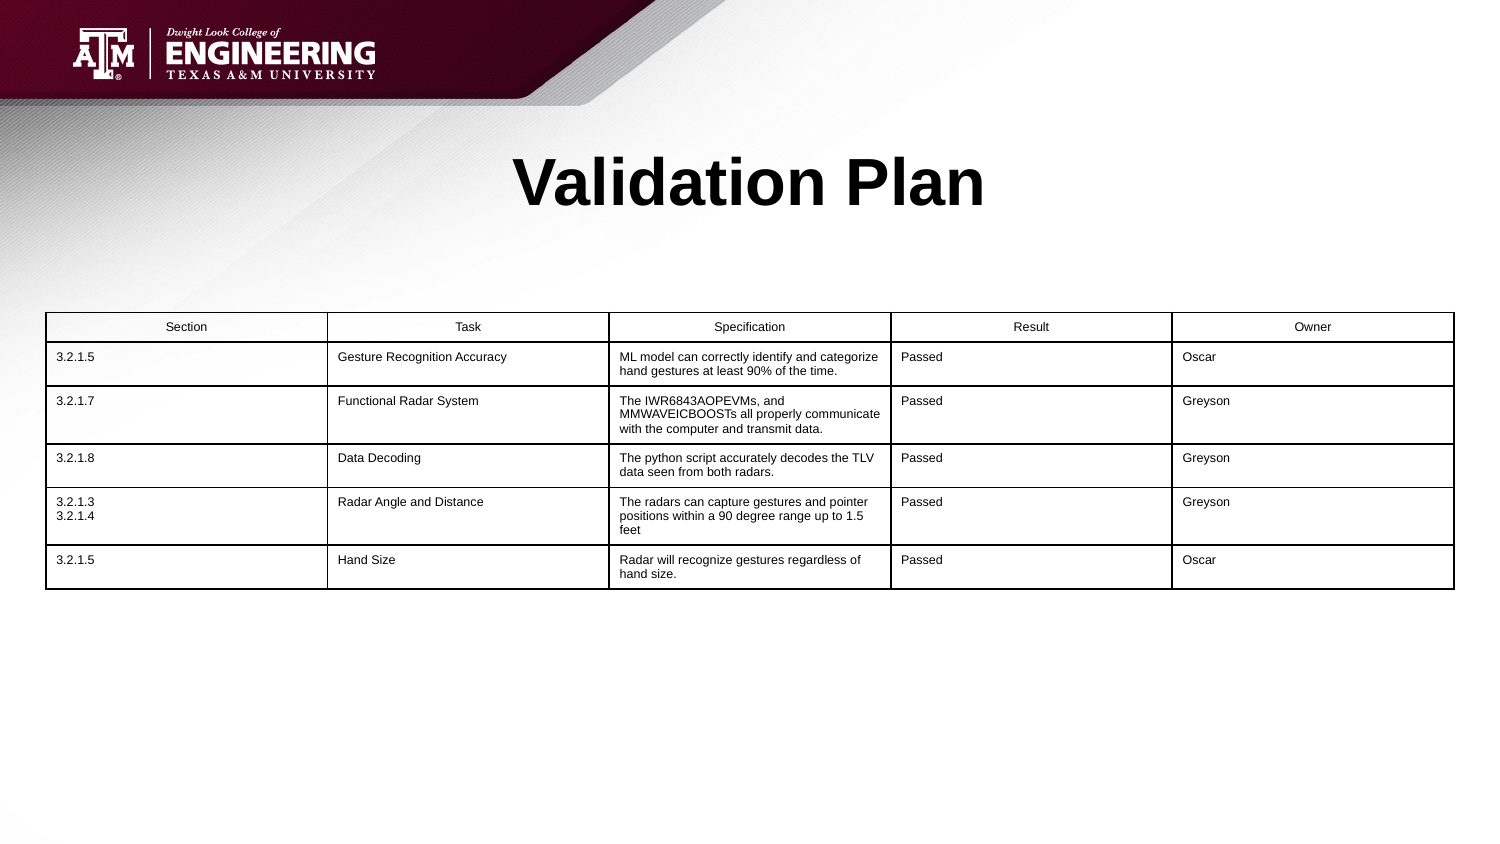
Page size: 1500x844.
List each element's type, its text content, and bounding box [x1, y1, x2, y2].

table_cell Radar will recognize gestures regardless of hand size. [610, 546, 890, 588]
picture [0, 0, 1500, 844]
table_cell Passed [892, 343, 1171, 385]
table_cell 3.2.1.5 [47, 343, 327, 385]
table_cell 3.2.1.3 3.2.1.4 [47, 488, 327, 544]
table_cell Passed [892, 546, 1171, 588]
table_cell Greyson [1173, 445, 1453, 487]
table_cell Oscar [1173, 546, 1453, 588]
table_cell ML model can correctly identify and categorize hand gestures at least 90% of the time. [610, 343, 890, 385]
table_cell 3.2.1.5 [47, 546, 327, 588]
table_cell The python script accurately decodes the TLV data seen from both radars. [610, 445, 890, 487]
table_cell Hand Size [328, 546, 608, 588]
table_cell Greyson [1173, 488, 1453, 544]
table_cell 3.2.1.8 [47, 445, 327, 487]
table_header Result [892, 313, 1171, 341]
table_cell Passed [892, 445, 1171, 487]
table_cell 3.2.1.7 [47, 387, 327, 443]
title Validation Plan [75, 129, 1425, 228]
table_header Section [47, 313, 327, 341]
table_cell Gesture Recognition Accuracy [328, 343, 608, 385]
table_cell Passed [892, 387, 1171, 443]
table_cell The radars can capture gestures and pointer positions within a 90 degree range up to 1.5 feet [610, 488, 890, 544]
table_cell Passed [892, 488, 1171, 544]
table_cell Greyson [1173, 387, 1453, 443]
table_header Owner [1173, 313, 1453, 341]
table_cell The IWR6843AOPEVMs, and MMWAVEICBOOSTs all properly communicate with the computer and transmit data. [610, 387, 890, 443]
table_cell Functional Radar System [328, 387, 608, 443]
table_cell Radar Angle and Distance [328, 488, 608, 544]
table_header Task [328, 313, 608, 341]
table_cell Oscar [1173, 343, 1453, 385]
table_header Specification [610, 313, 890, 341]
table_cell Data Decoding [328, 445, 608, 487]
